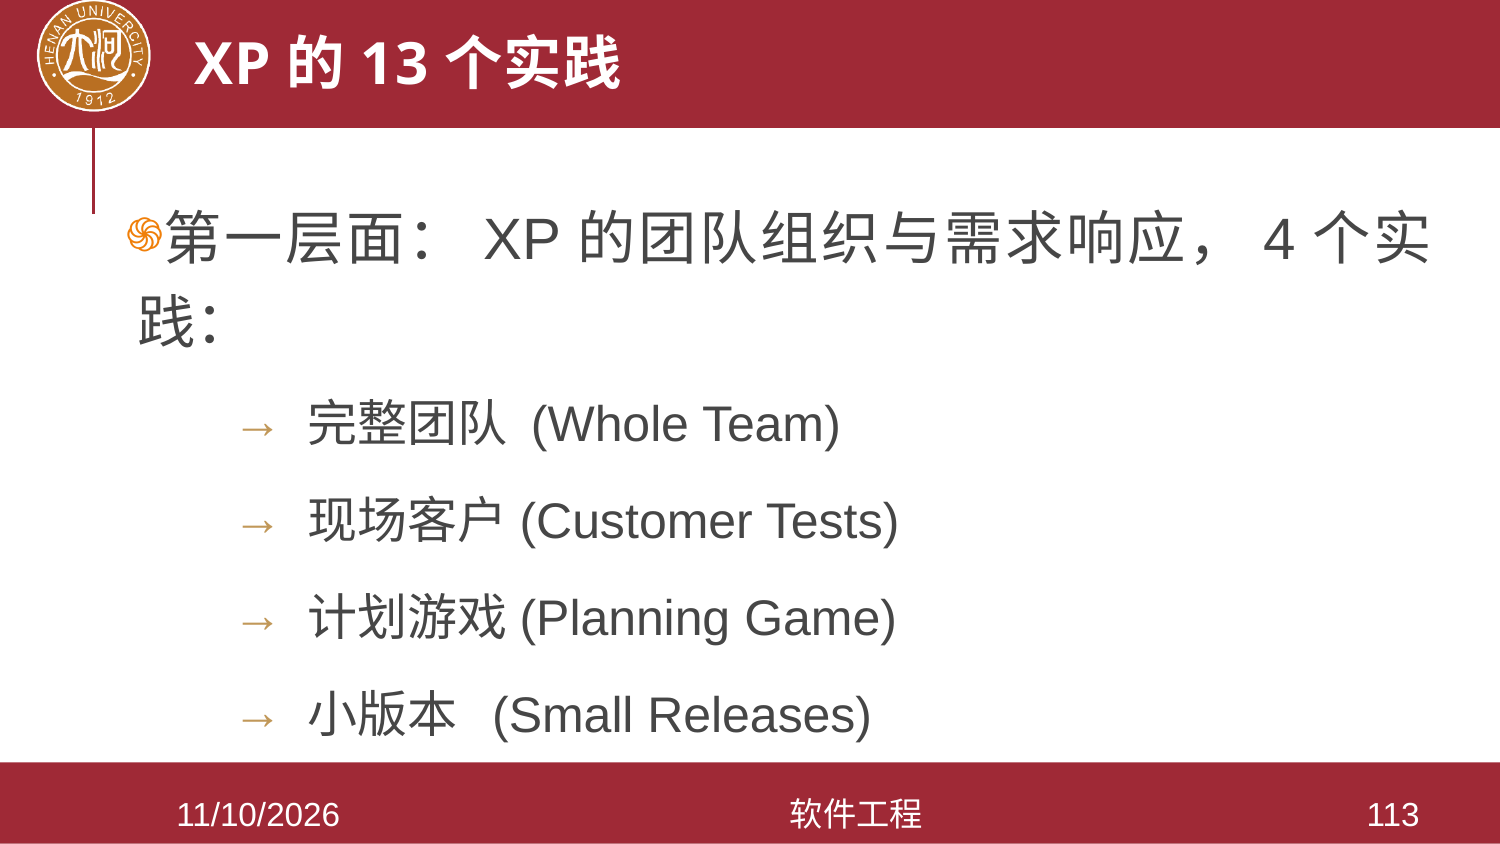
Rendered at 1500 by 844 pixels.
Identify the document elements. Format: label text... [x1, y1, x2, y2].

footer 软件工程 [391, 796, 1322, 830]
title XP的13个实践 [179, 0, 1454, 136]
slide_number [126, 796, 391, 830]
slide_number 113 [1333, 796, 1454, 830]
list 第一层面：XP的团队组织与需求响应，4个实践： 完整团队 (Whole Team) 现场客户(Customer Tests) 计划游戏(Planning Game) 小版本 (Small Releases) [118, 179, 1440, 753]
